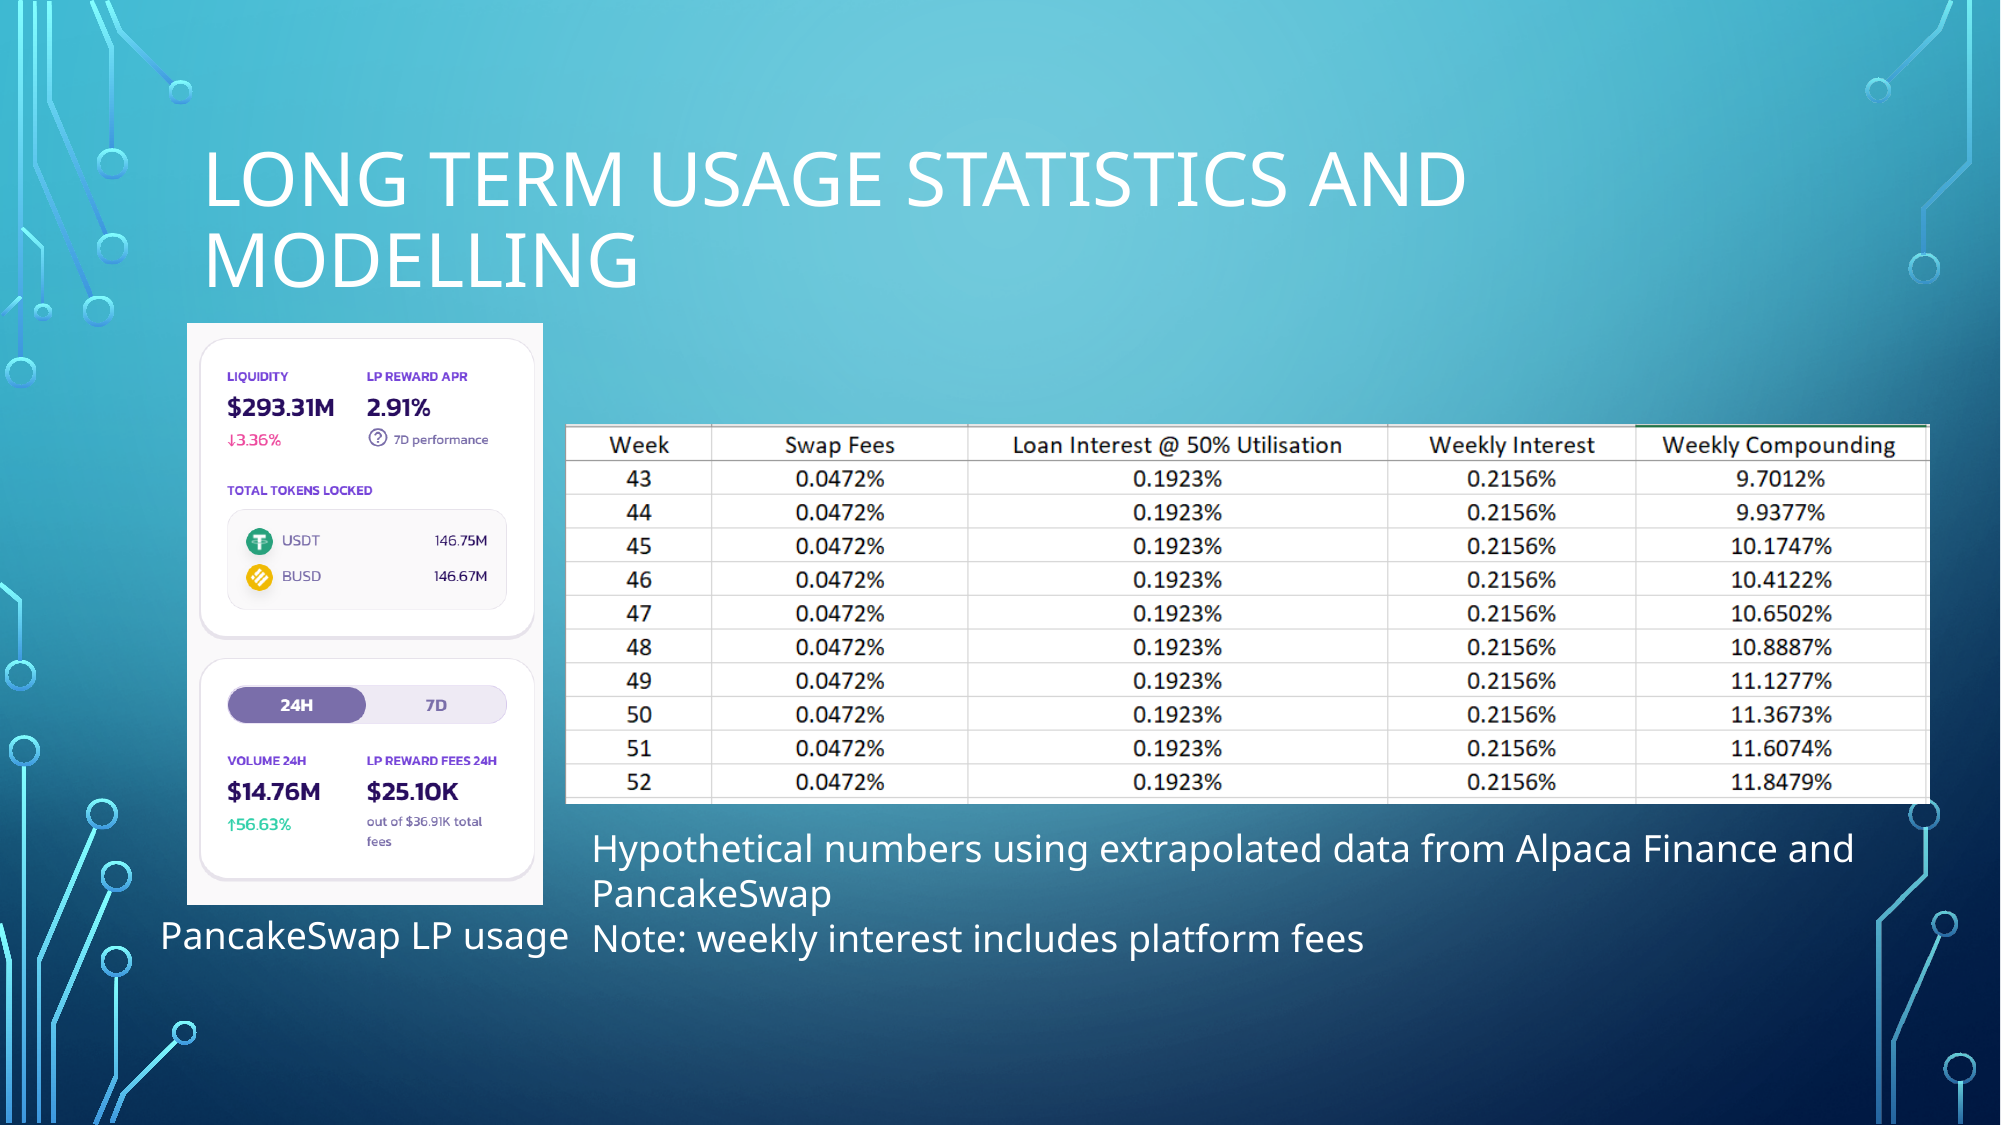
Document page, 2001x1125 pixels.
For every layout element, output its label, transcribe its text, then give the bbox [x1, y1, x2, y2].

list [186, 323, 544, 905]
text_box Hypothetical numbers using extrapolated data from Alpaca Finance and PancakeSwap Note: weekly interest includes platform fees [576, 817, 1963, 968]
title Long term usage statistics and modelling [187, 101, 1813, 344]
picture [565, 424, 1930, 804]
text_box PancakeSwap LP usage [145, 904, 576, 965]
